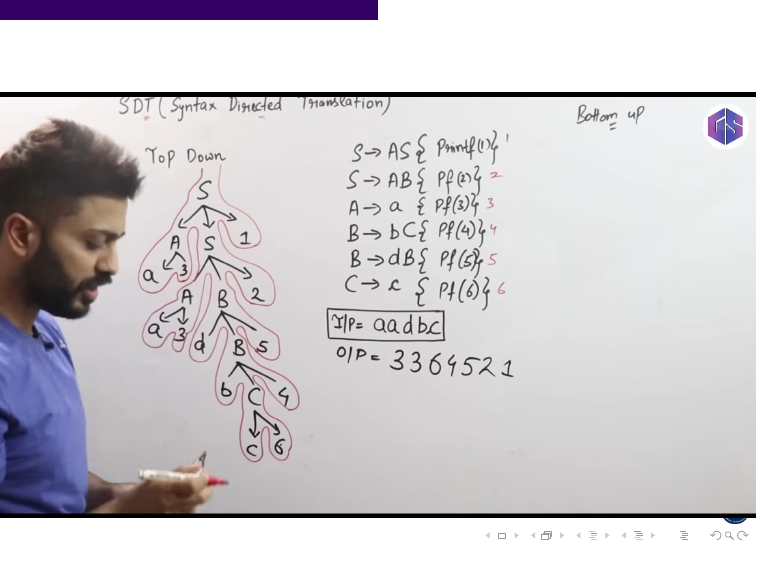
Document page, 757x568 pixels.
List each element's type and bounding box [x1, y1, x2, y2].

picture [0, 92, 756, 524]
